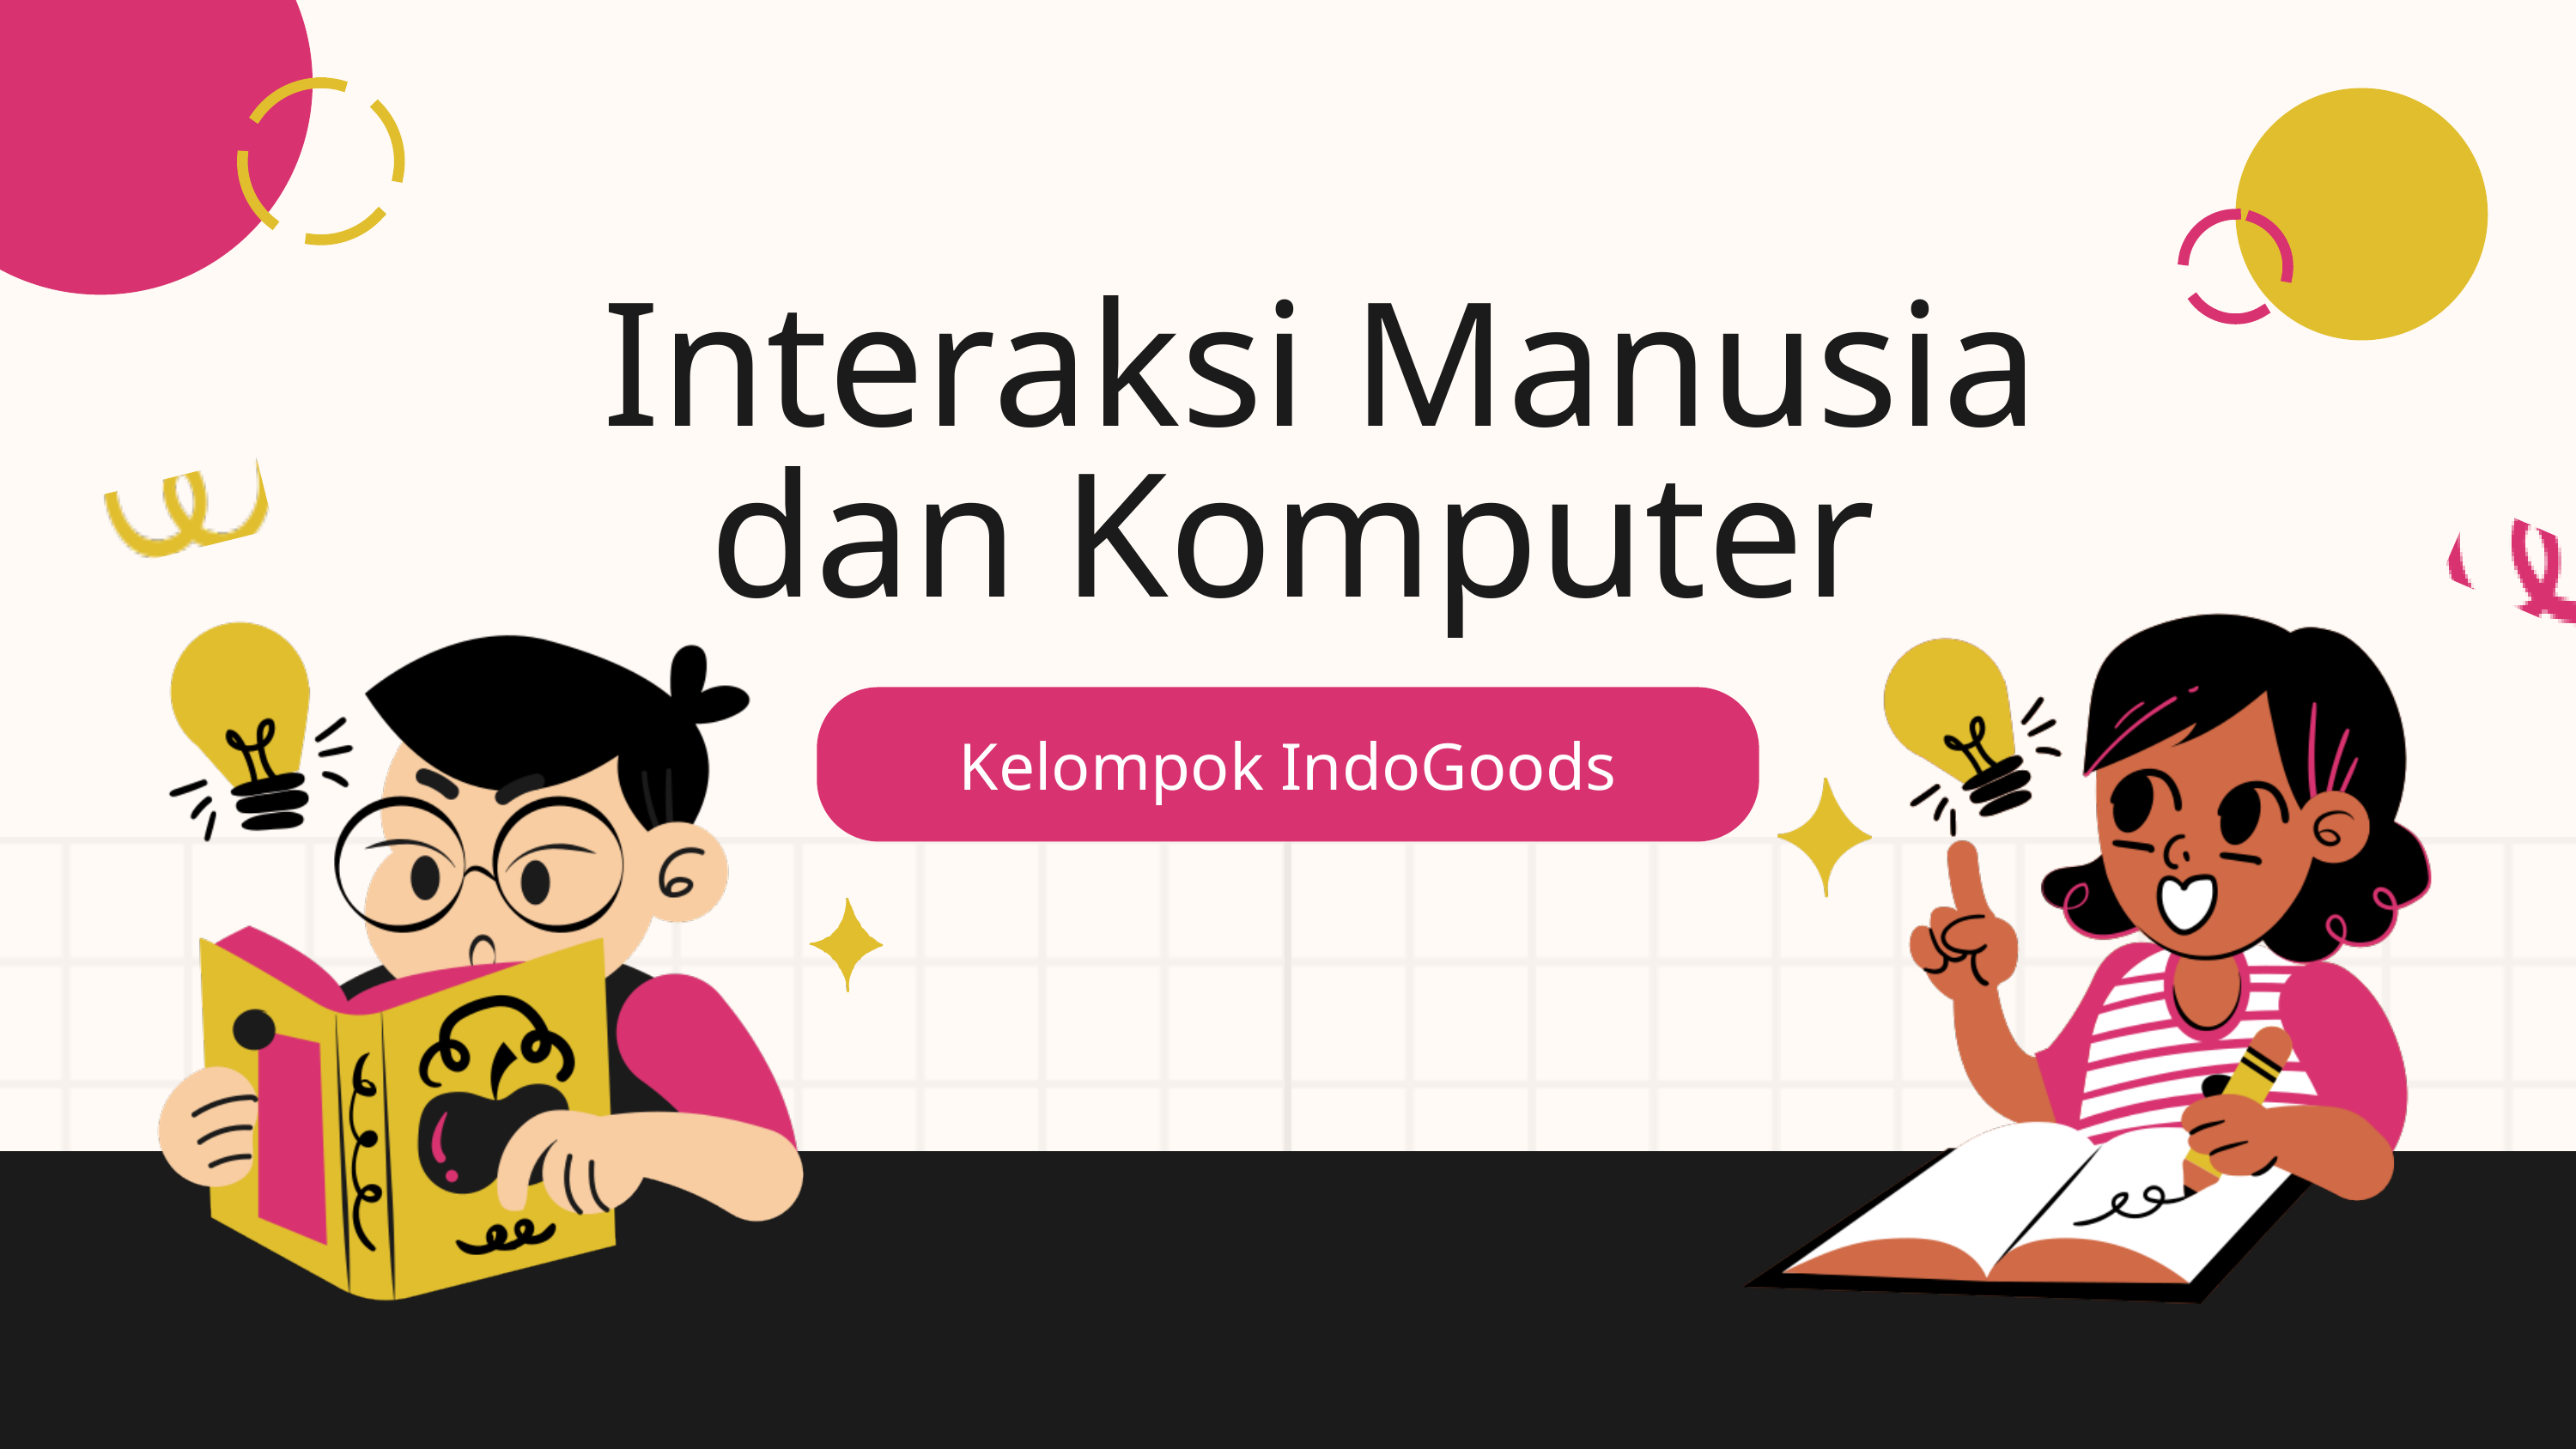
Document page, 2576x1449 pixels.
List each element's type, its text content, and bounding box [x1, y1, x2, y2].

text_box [0, 0, 313, 295]
text_box [1742, 612, 2432, 834]
text_box [100, 456, 275, 568]
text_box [2183, 214, 2288, 319]
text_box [0, 1150, 2576, 1449]
text_box Interaksi Manusia [502, 194, 2184, 461]
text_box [242, 82, 400, 240]
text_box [0, 837, 2576, 1149]
text_box dan Komputer [452, 365, 2133, 632]
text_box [2235, 88, 2488, 341]
text_box [1777, 777, 1873, 834]
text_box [816, 687, 1759, 842]
text_box [2440, 500, 2576, 634]
text_box [144, 614, 809, 834]
